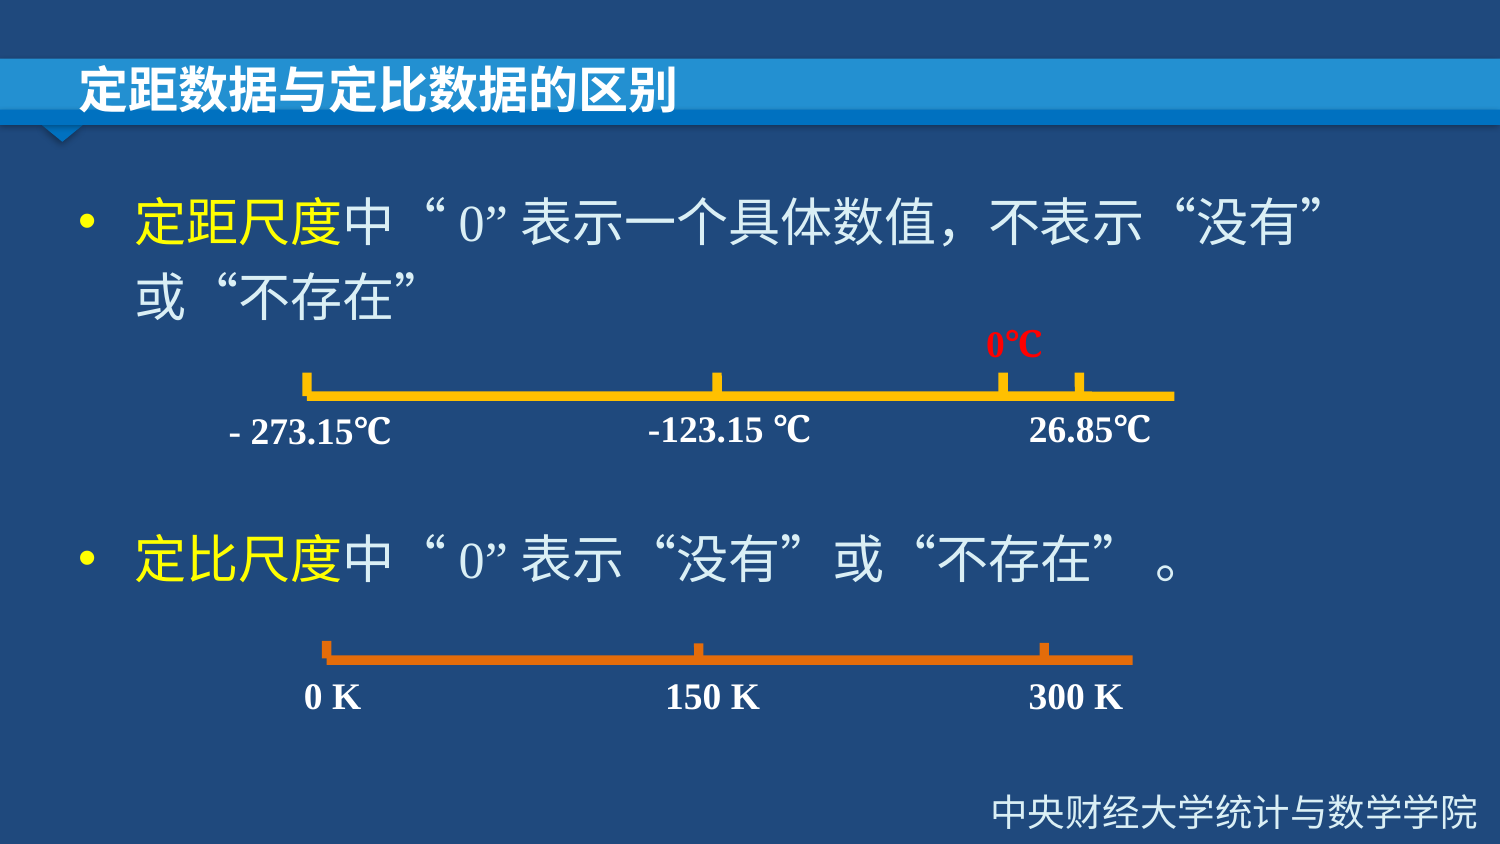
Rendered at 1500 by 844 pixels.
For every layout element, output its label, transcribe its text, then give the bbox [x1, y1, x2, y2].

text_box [213, 312, 1175, 460]
title 定距数据与定比数据的区别 [63, 54, 1414, 122]
list 定距尺度中“0”表示一个具体数值，不表示“没有”或“不存在” 定比尺度中“0”表示“没有”或“不存在” 。 [63, 169, 1414, 785]
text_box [288, 640, 1139, 725]
